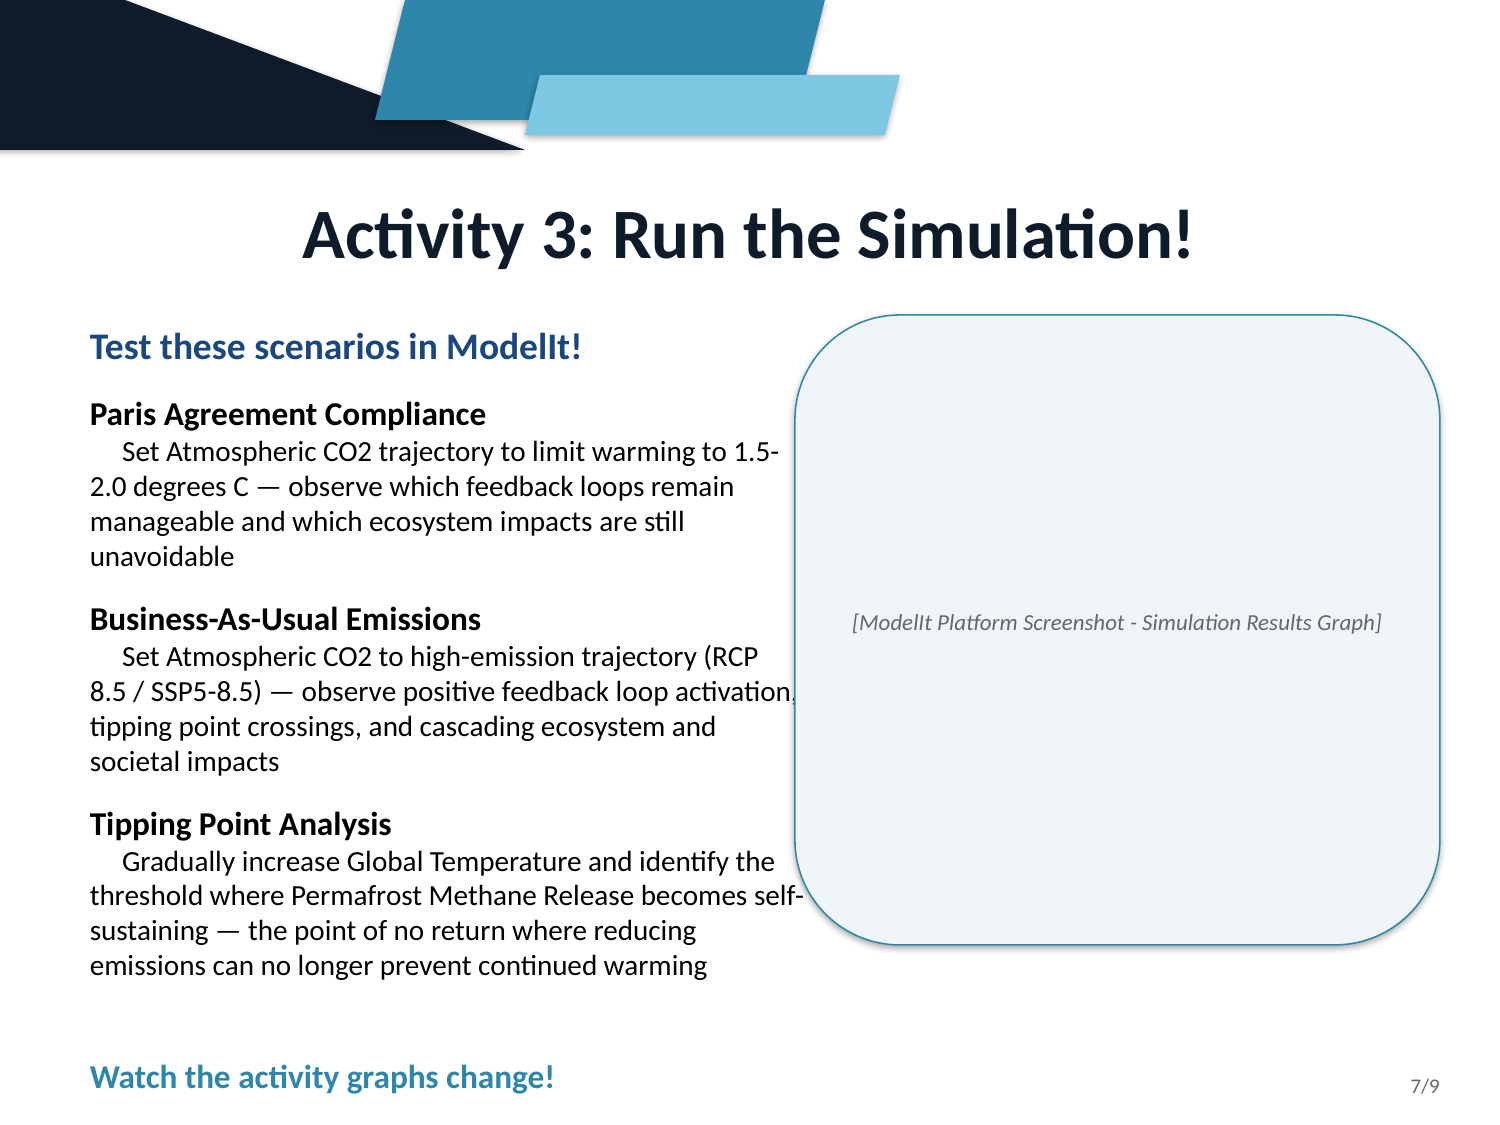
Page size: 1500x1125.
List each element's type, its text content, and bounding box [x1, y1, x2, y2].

text_box [ModelIt Platform Screenshot - Simulation Results Graph] [837, 600, 1398, 643]
text_box [794, 314, 1441, 946]
text_box [374, 0, 826, 121]
text_box 7/9 [1395, 1065, 1455, 1105]
text_box Activity 3: Run the Simulation! [287, 179, 1213, 280]
text_box Test these scenarios in ModelIt! Paris Agreement Compliance Set Atmospheric CO2 trajectory to limit warming to 1.5-2.0 degrees C — observe which feedback loops remain manageable and which ecosystem impacts are still unavoidable Business-As-Usual Emissions Set Atmospheric CO2 to high-emission trajectory (RCP 8.5 / SSP5-8.5) — observe positive feedback loop activation, tipping point crossings, and cascading ecosystem and societal impacts Tipping Point Analysis Gradually increase Global Temperature and identify the threshold where Permafrost Methane Release becomes self-sustaining — the point of no return where reducing emissions can no longer prevent continued warming Watch the activity graphs change! [74, 314, 825, 1103]
text_box [524, 74, 901, 136]
text_box [0, 0, 526, 151]
